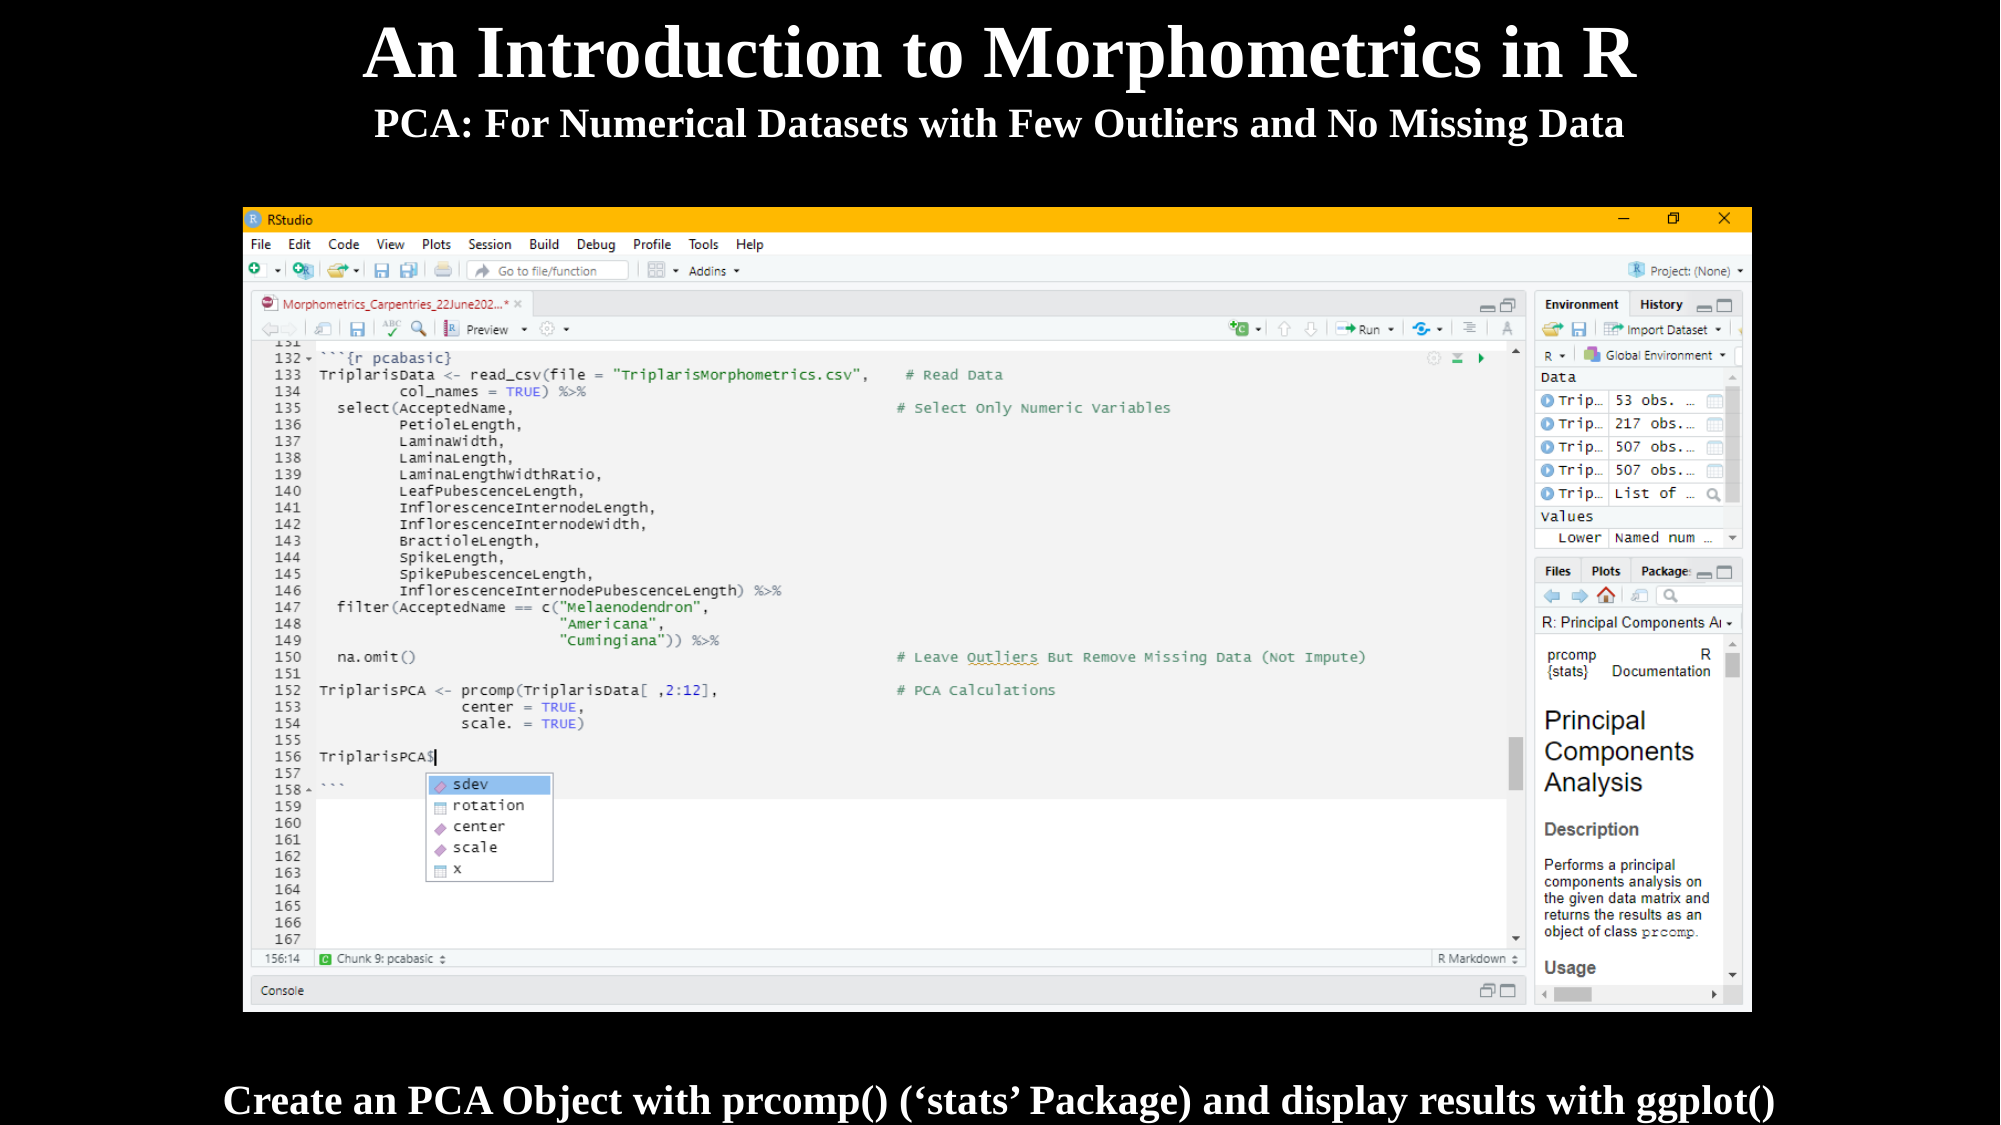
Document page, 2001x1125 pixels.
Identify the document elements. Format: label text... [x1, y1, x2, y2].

text_box Create an PCA Object with prcomp() (‘stats’ Package) and display results with ggplot() [0, 1065, 2000, 1125]
text_box An Introduction to Morphometrics in R [0, 0, 2000, 88]
picture [242, 207, 1753, 1012]
text_box PCA: For Numerical Datasets with Few Outliers and No Missing Data [0, 88, 2000, 154]
